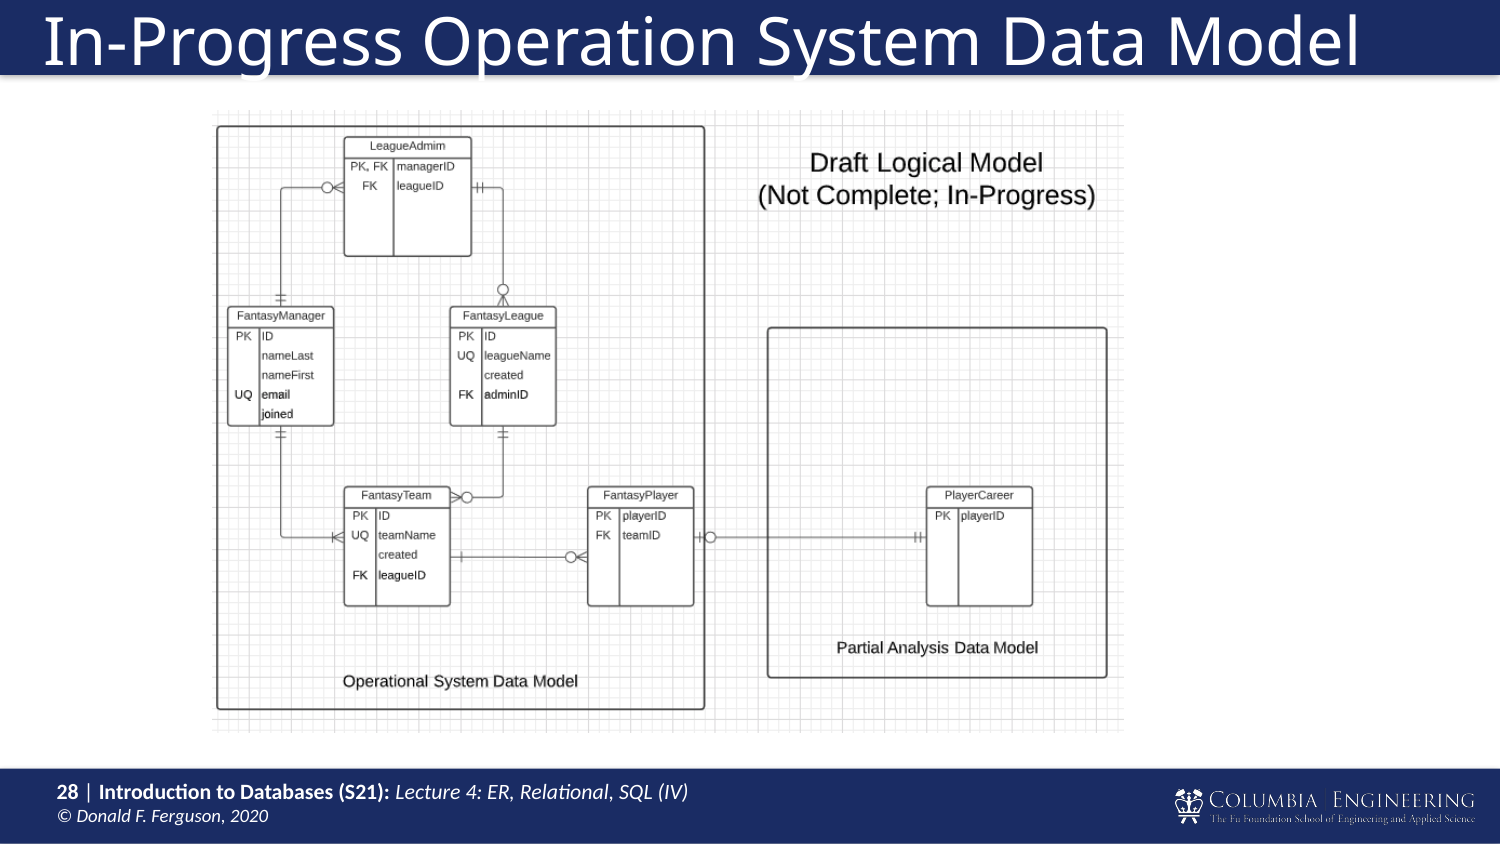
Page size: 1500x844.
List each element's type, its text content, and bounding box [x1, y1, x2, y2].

picture [212, 110, 1124, 733]
title In-Progress Operation System Data Model [28, 0, 1450, 73]
